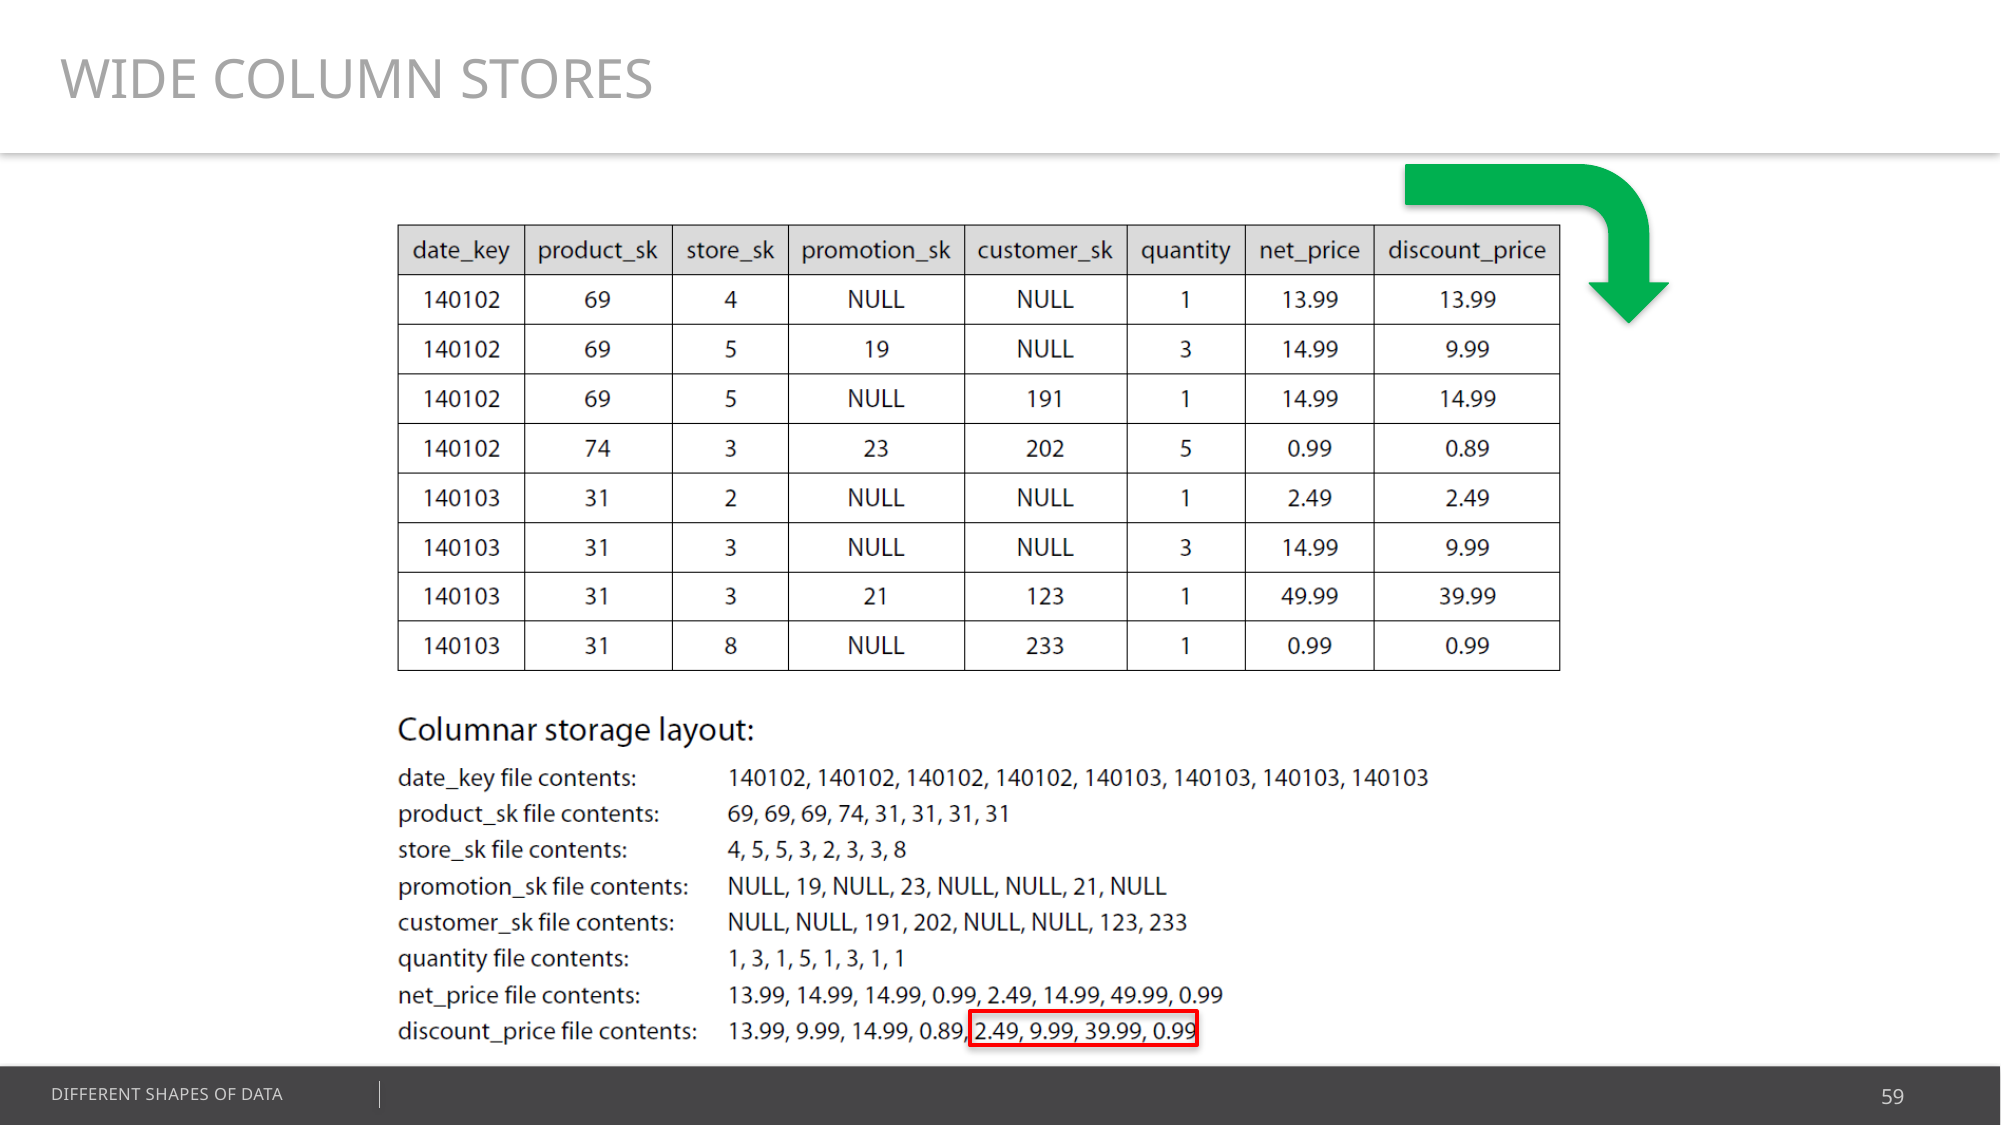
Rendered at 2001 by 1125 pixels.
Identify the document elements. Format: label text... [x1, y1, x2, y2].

list WIDE COLUMN STORES [0, 0, 2000, 153]
text_box [1405, 164, 1669, 324]
picture [385, 213, 1573, 1061]
